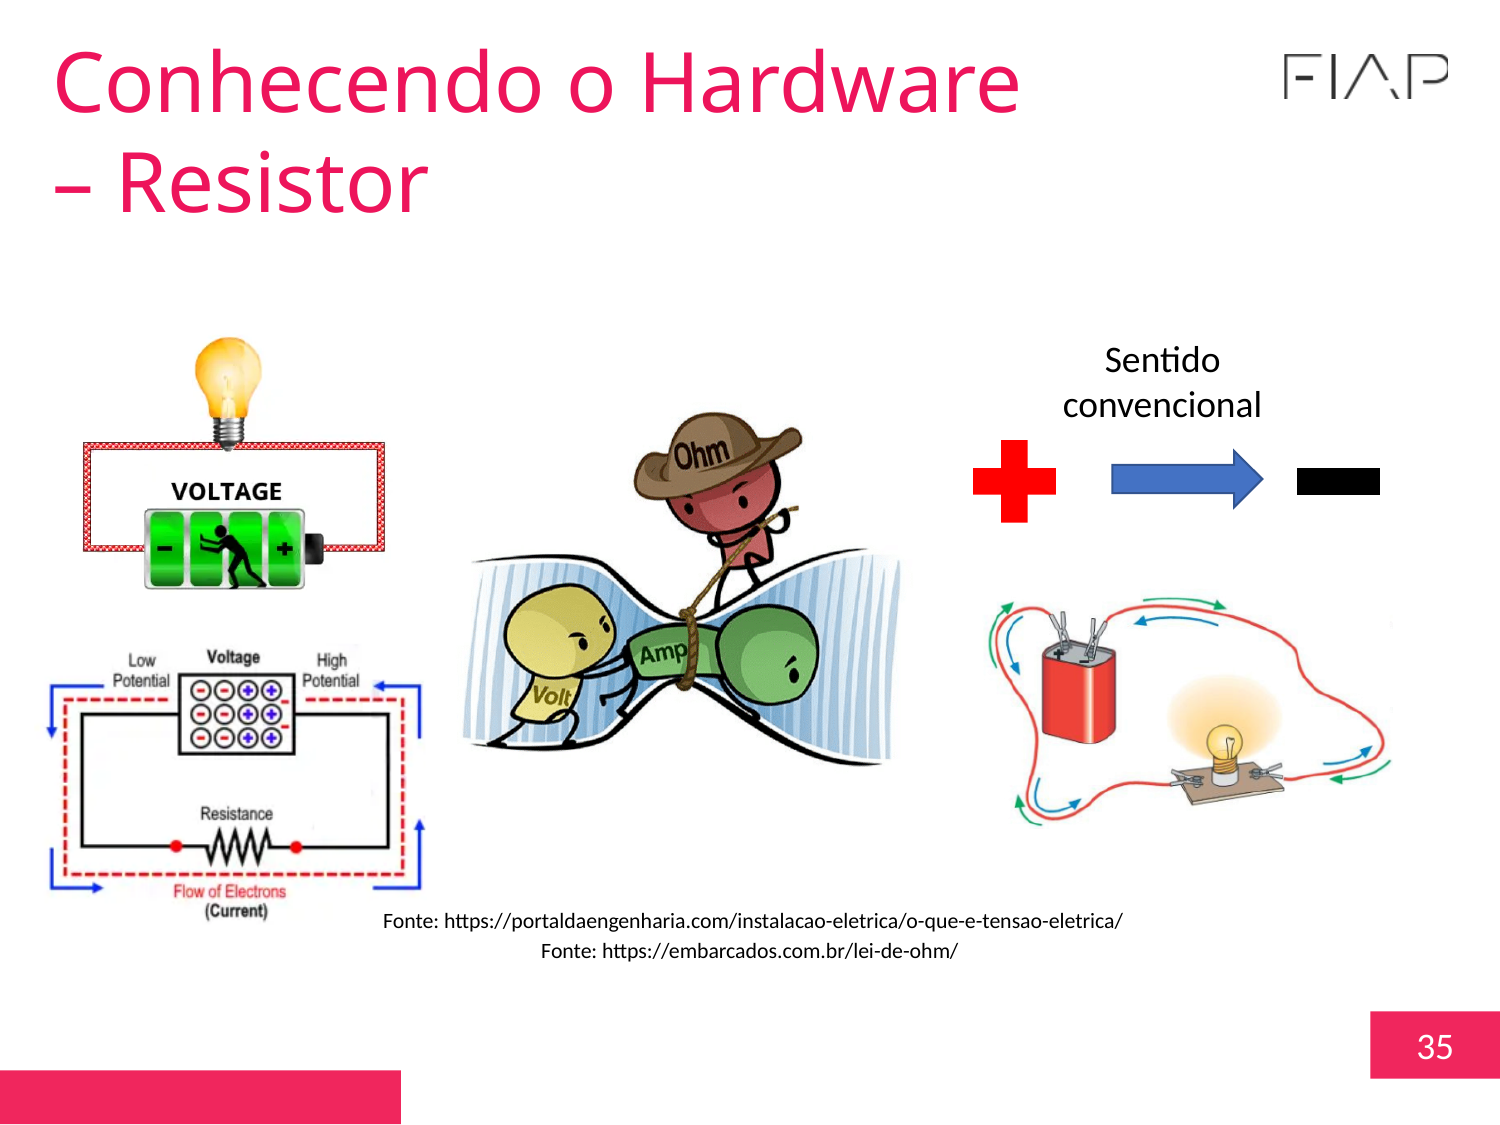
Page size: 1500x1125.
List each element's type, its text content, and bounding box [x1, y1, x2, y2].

picture [33, 326, 1393, 926]
text_box [1296, 467, 1381, 496]
text_box Conhecendo o Hardware – Resistor [37, 21, 1075, 237]
text_box [1111, 448, 1264, 510]
text_box Fonte: https://portaldaengenharia.com/instalacao-eletrica/o-que-e-tensao-eletrica/ [364, 899, 1143, 941]
text_box Sentido convencional [1028, 327, 1297, 433]
text_box [1004, 439, 1057, 524]
text_box Fonte: https://embarcados.com.br/lei-de-ohm/ [370, 928, 1130, 970]
